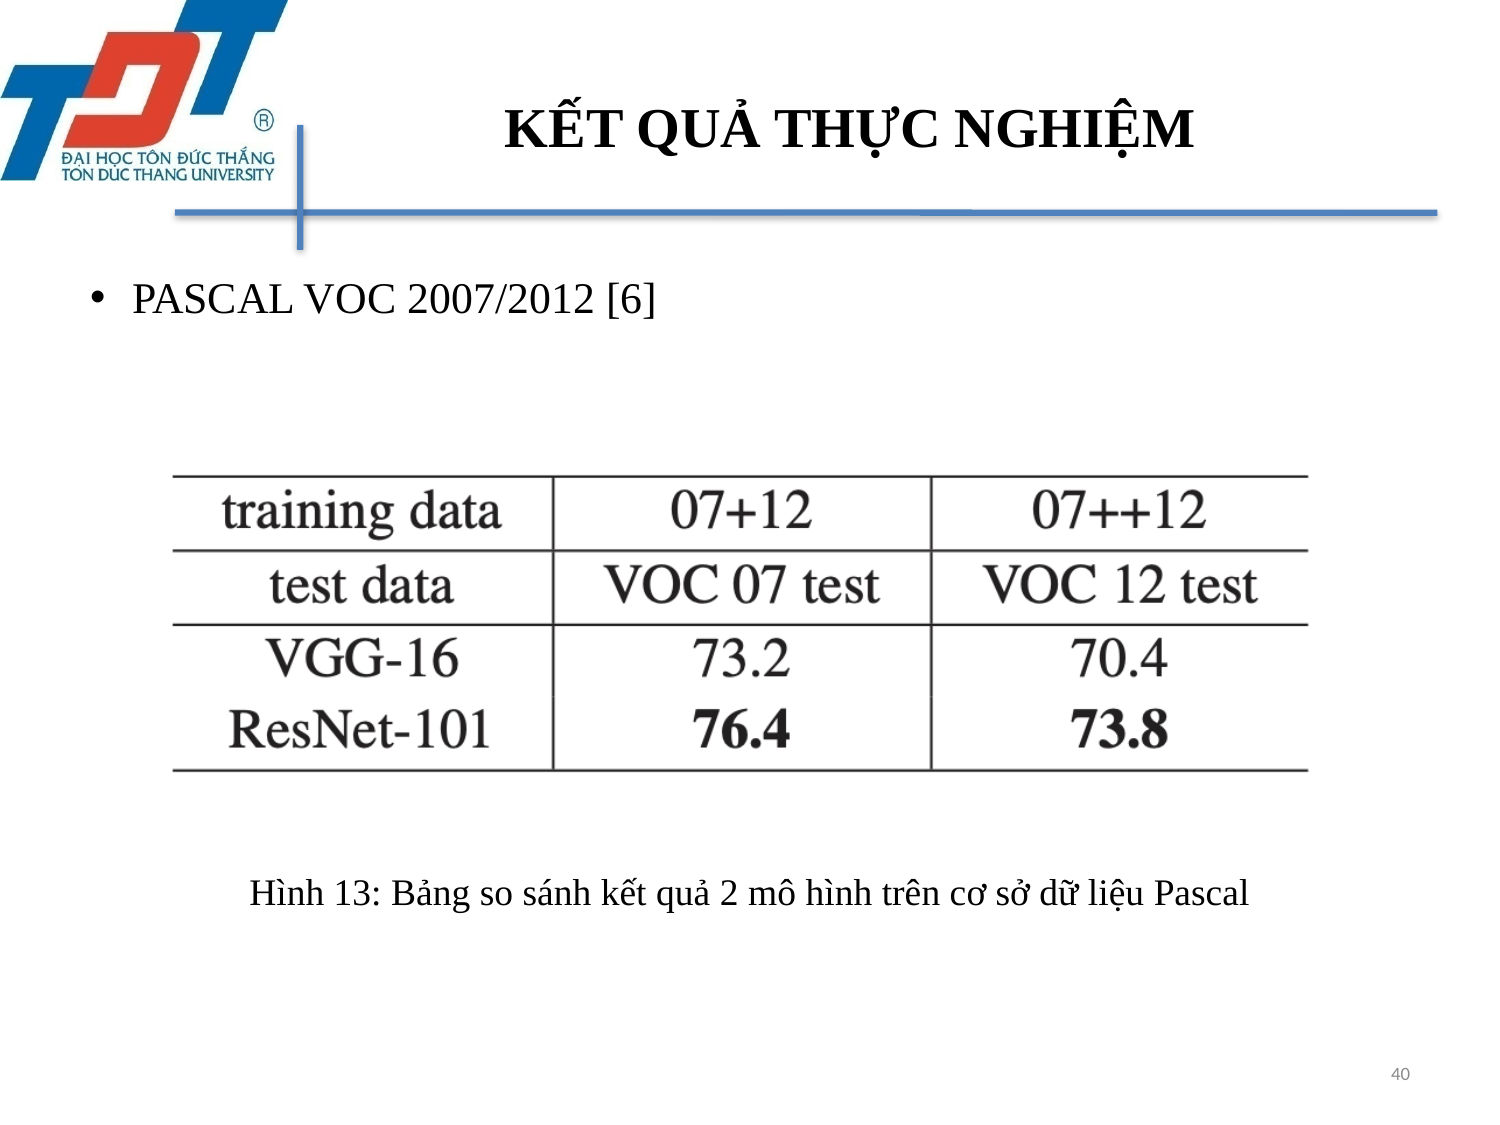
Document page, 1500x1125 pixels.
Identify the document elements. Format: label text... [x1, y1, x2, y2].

picture [0, 0, 288, 181]
slide_number 40 [1074, 1042, 1425, 1103]
title KẾT QUẢ THỰC NGHIỆM [174, 31, 1500, 219]
text_box Hình 13: Bảng so sánh kết quả 2 mô hình trên cơ sở dữ liệu Pascal [152, 860, 1348, 921]
list PASCAL VOC 2007/2012 [6] [75, 262, 1425, 1005]
picture [126, 430, 1374, 792]
